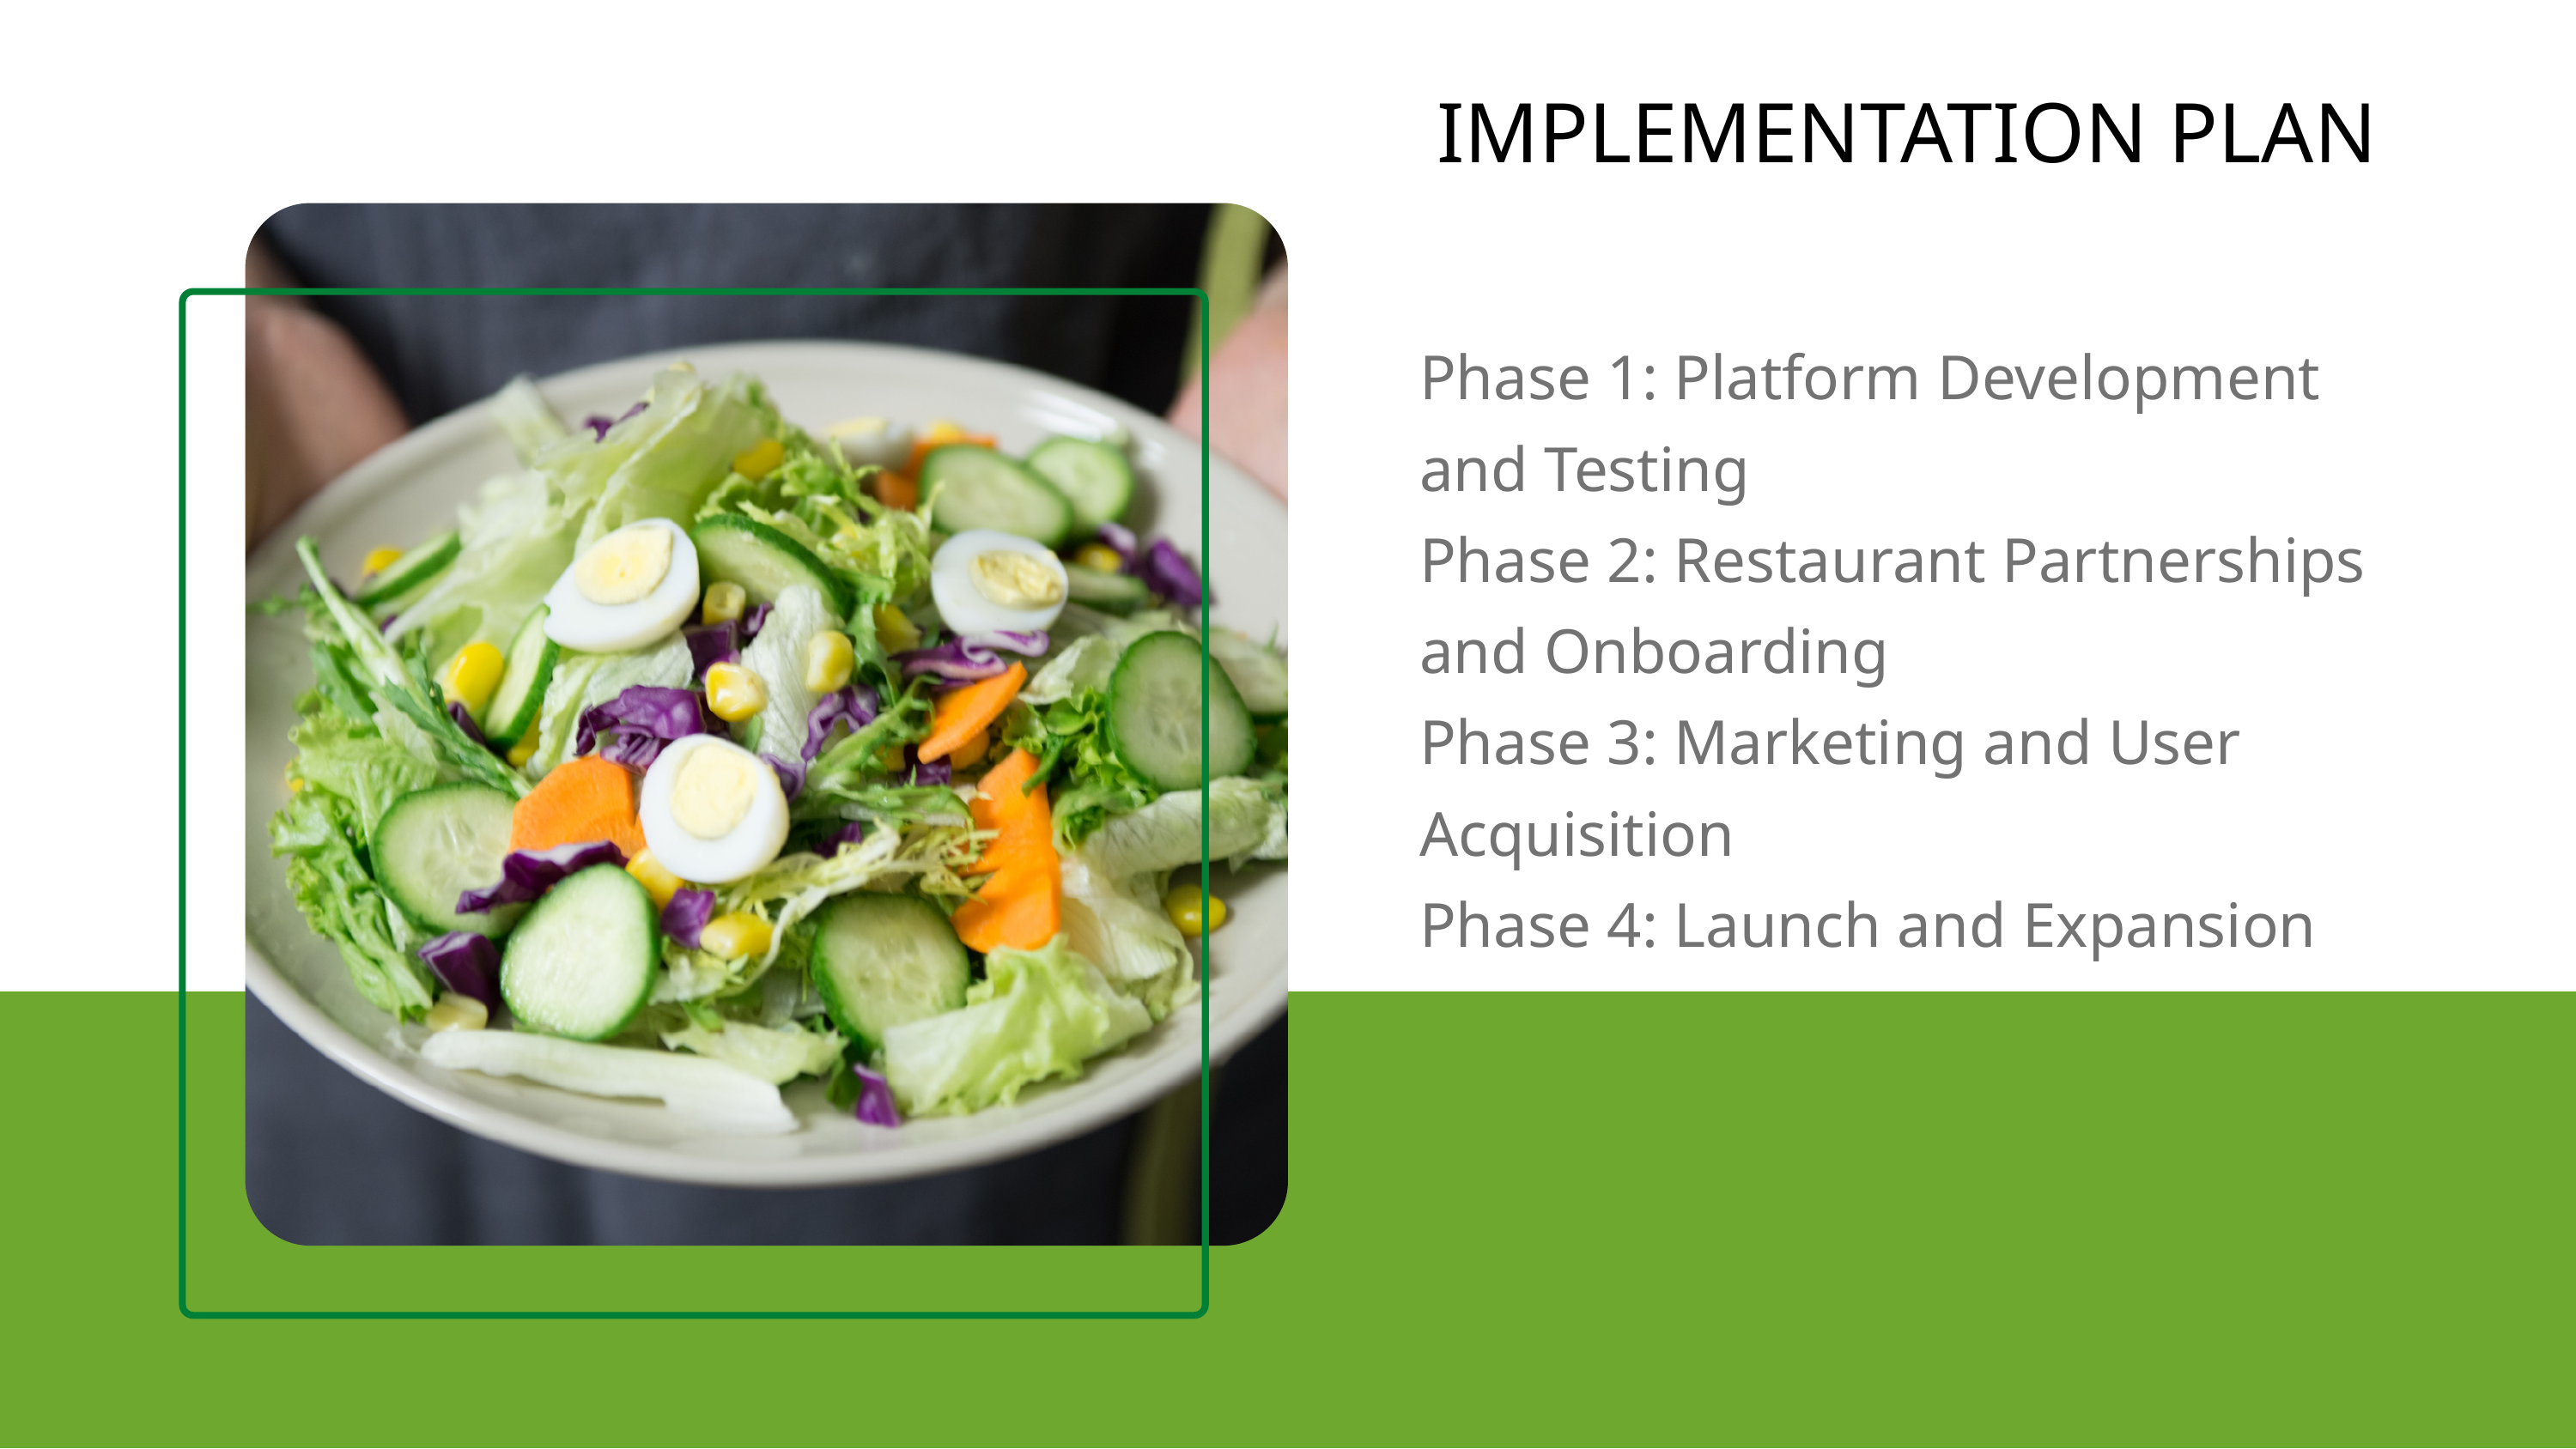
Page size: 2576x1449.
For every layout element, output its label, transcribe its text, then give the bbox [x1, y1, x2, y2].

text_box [0, 991, 2576, 1449]
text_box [179, 288, 1209, 1319]
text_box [245, 203, 1289, 1246]
text_box Phase 1: Platform Development and Testing Phase 2: Restaurant Partnerships and Onboarding Phase 3: Marketing and User Acquisition Phase 4: Launch and Expansion [1419, 320, 2387, 960]
text_box IMPLEMENTATION PLAN [1437, 64, 2387, 180]
